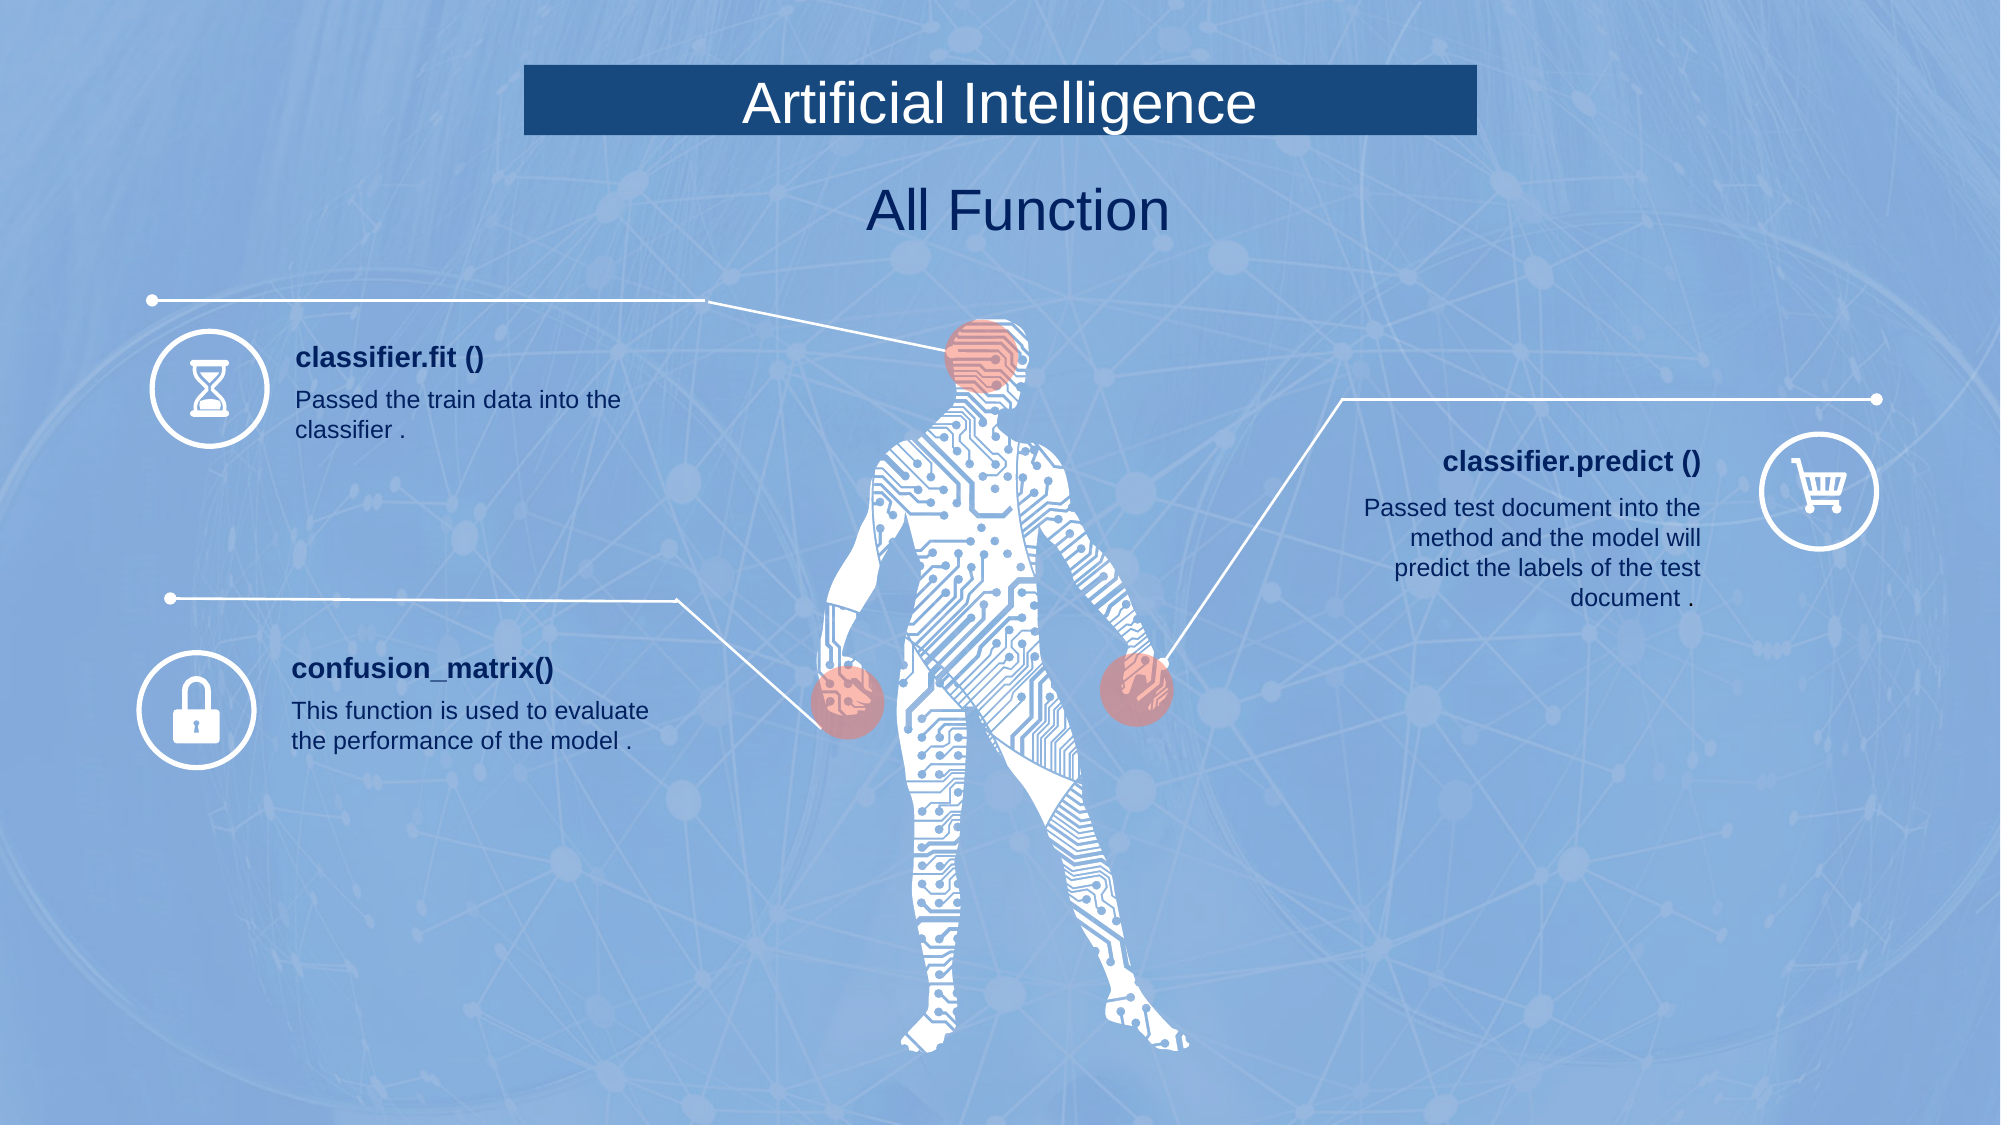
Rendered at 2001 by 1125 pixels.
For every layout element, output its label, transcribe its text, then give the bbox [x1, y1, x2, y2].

text_box [137, 651, 256, 769]
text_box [1321, 434, 1717, 621]
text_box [280, 331, 683, 453]
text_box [708, 301, 953, 353]
text_box [1790, 456, 1848, 515]
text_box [816, 319, 1190, 1053]
text_box [188, 358, 231, 418]
text_box [172, 675, 221, 745]
text_box [1760, 433, 1878, 551]
text_box [151, 330, 269, 448]
text_box All Function [69, 164, 1968, 258]
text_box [1162, 399, 1343, 664]
text_box Artificial Intelligence [524, 64, 1477, 136]
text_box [170, 598, 675, 602]
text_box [276, 642, 669, 824]
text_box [675, 598, 822, 729]
